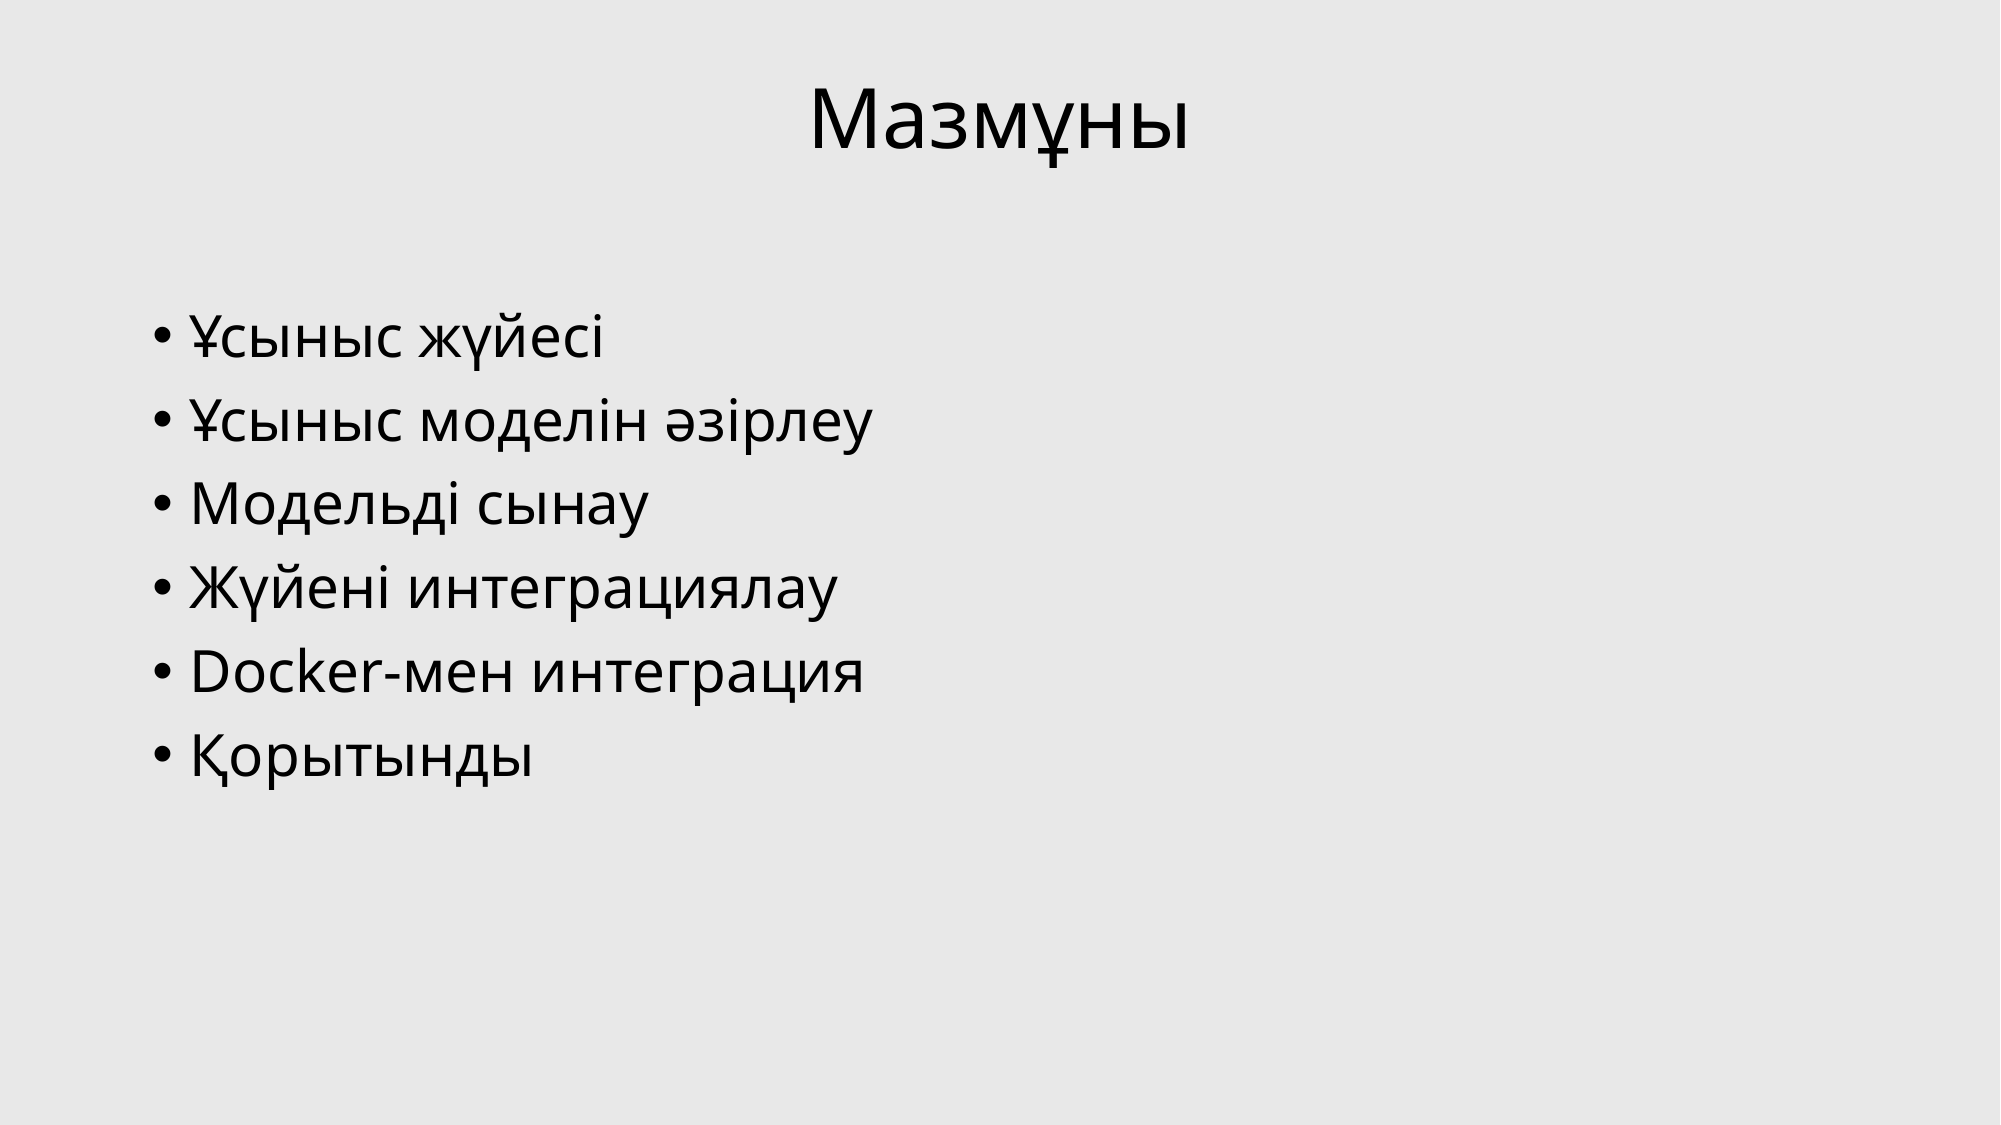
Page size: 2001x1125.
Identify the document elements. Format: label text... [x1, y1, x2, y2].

list Ұсыныс жүйесі Ұсыныс моделін әзірлеу Модельді сынау Жүйені интеграциялау Docker-мен интеграция Қорытынды [137, 299, 1863, 1014]
title Мазмұны [345, 50, 1655, 194]
